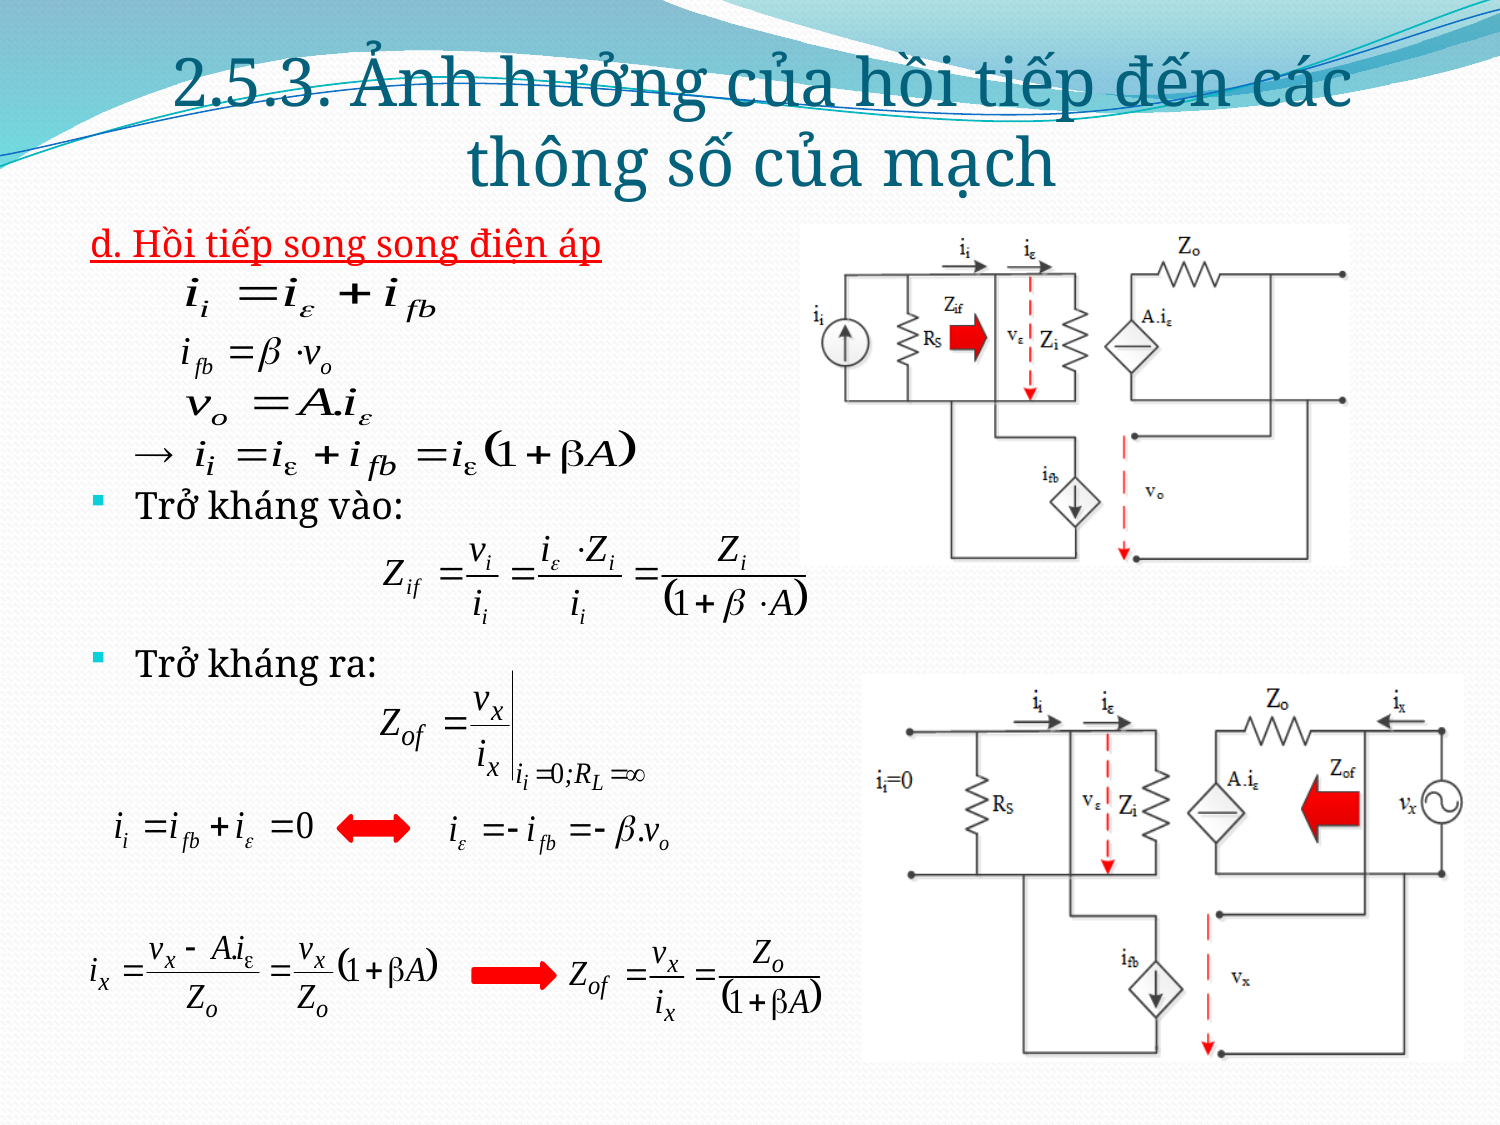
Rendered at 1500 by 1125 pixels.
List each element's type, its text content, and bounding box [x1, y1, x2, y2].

picture [862, 674, 1464, 1062]
list d. Hồi tiếp song song điện áp Trở kháng vào: Trở kháng ra: [74, 212, 1476, 1125]
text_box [84, 662, 826, 1031]
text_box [128, 428, 638, 489]
picture [799, 224, 1351, 566]
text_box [376, 524, 813, 634]
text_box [176, 374, 388, 428]
title 2.5.3. Ảnh hưởng của hồi tiếp đến các thông số của mạch [137, 34, 1388, 201]
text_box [174, 264, 451, 332]
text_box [174, 324, 340, 379]
